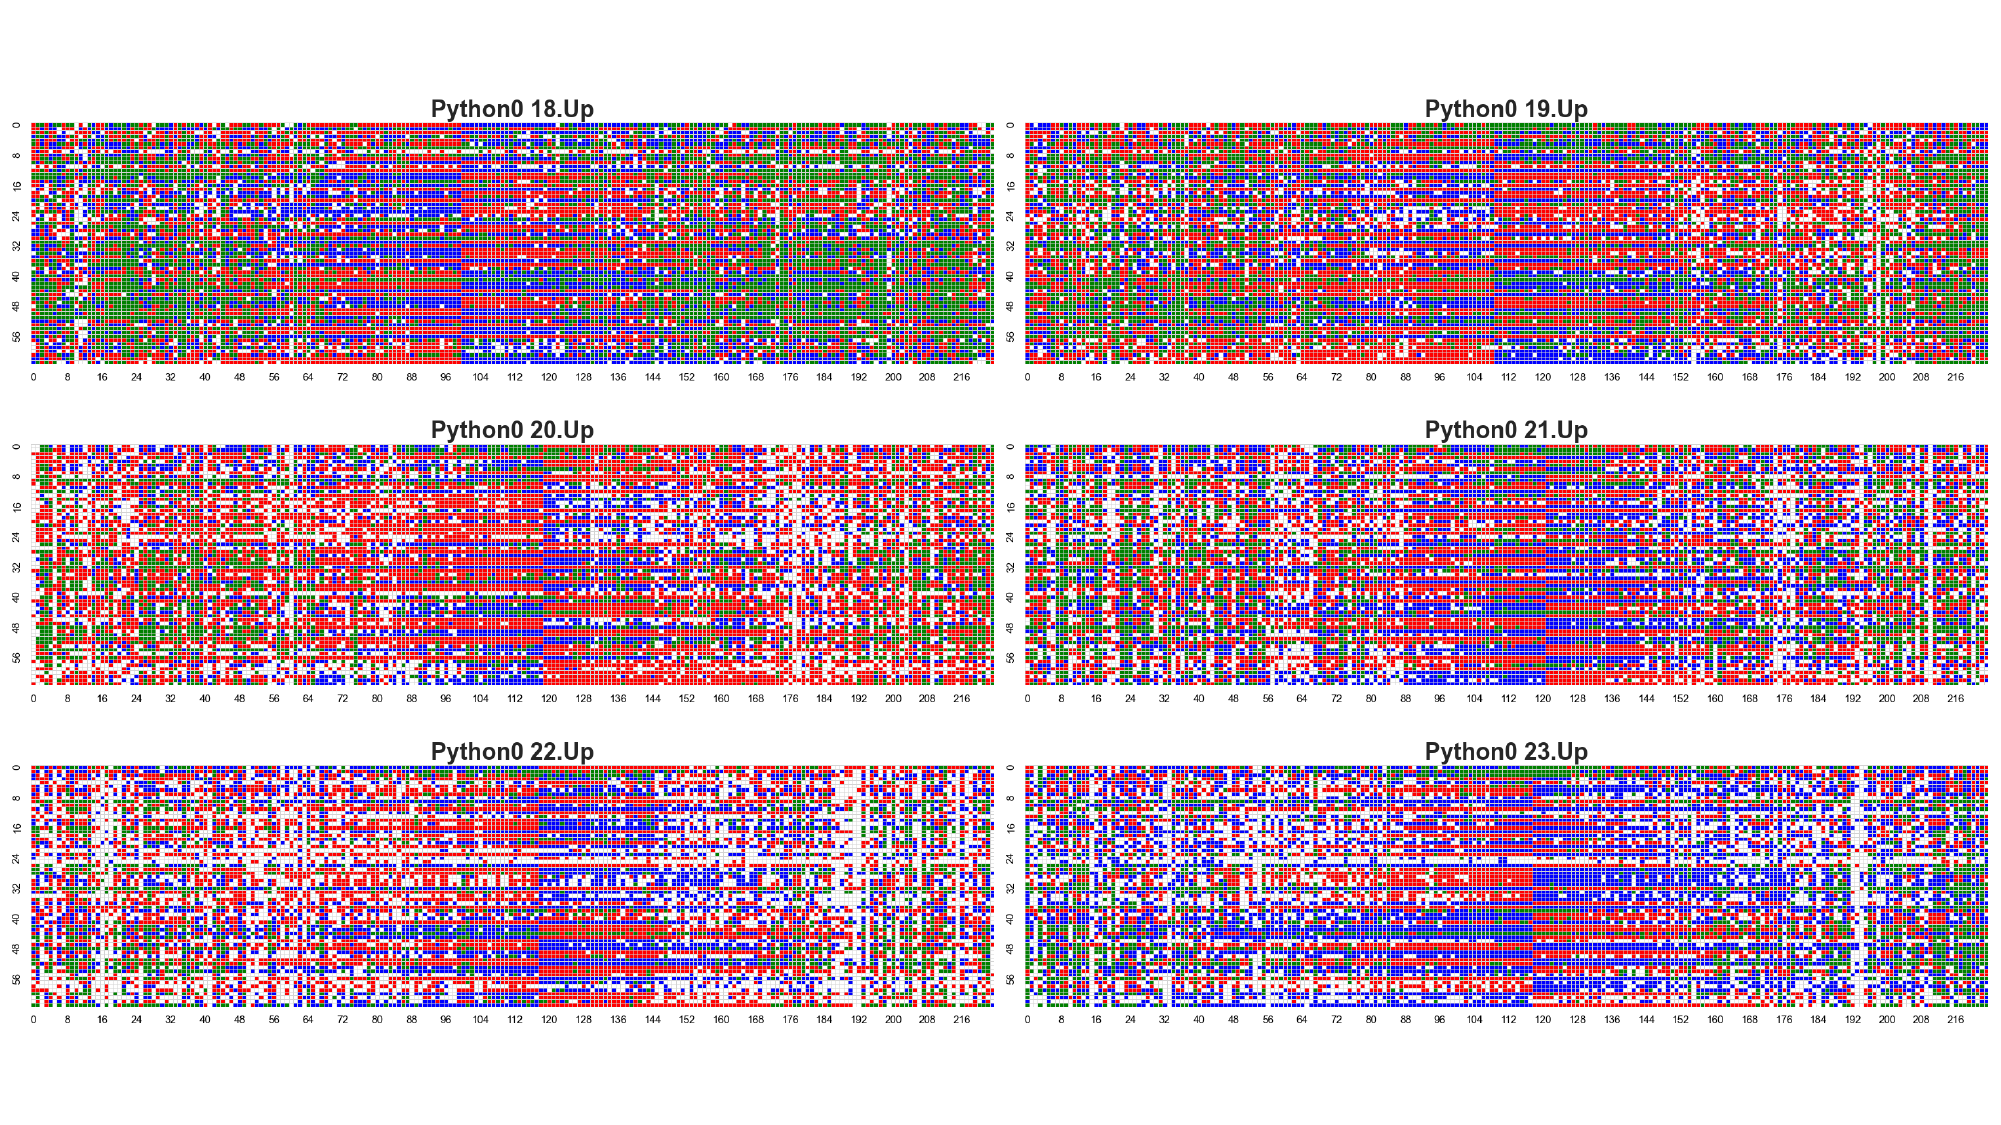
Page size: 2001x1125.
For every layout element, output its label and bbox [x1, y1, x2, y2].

picture [0, 87, 2000, 1037]
